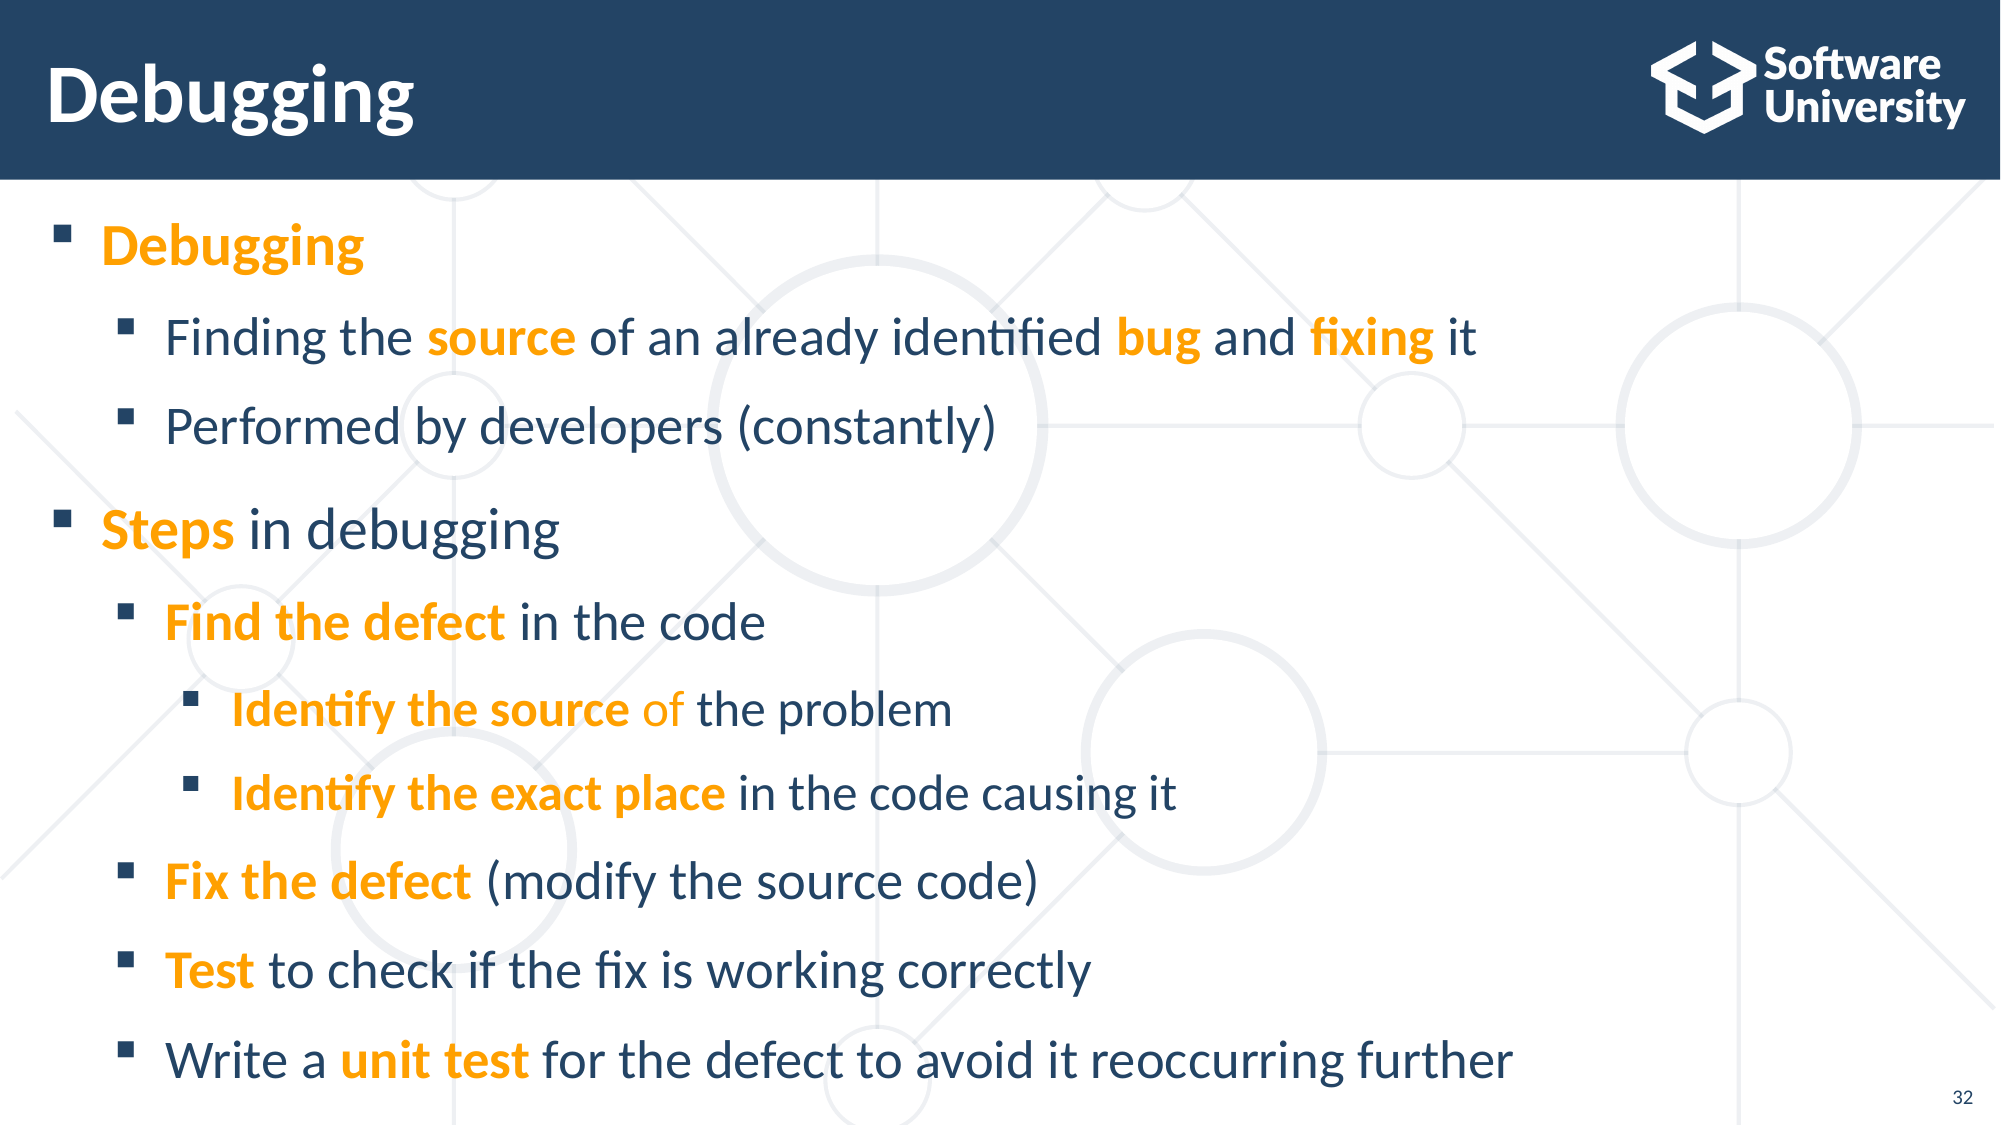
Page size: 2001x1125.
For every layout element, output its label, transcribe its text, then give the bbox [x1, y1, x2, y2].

title Debugging [31, 16, 1625, 162]
list Debugging Finding the source of an already identified bug and fixing it Performed by developers (constantly) Steps in debugging Find the defect in the code Identify the source of the problem Identify the exact place in the code causing it Fix the defect (modify the source code) Test to check if the fix is working correctly Write a unit test for the defect to avoid it reoccurring further [31, 196, 1970, 1104]
slide_number 32 [1928, 1067, 1989, 1117]
picture [1651, 41, 1966, 134]
